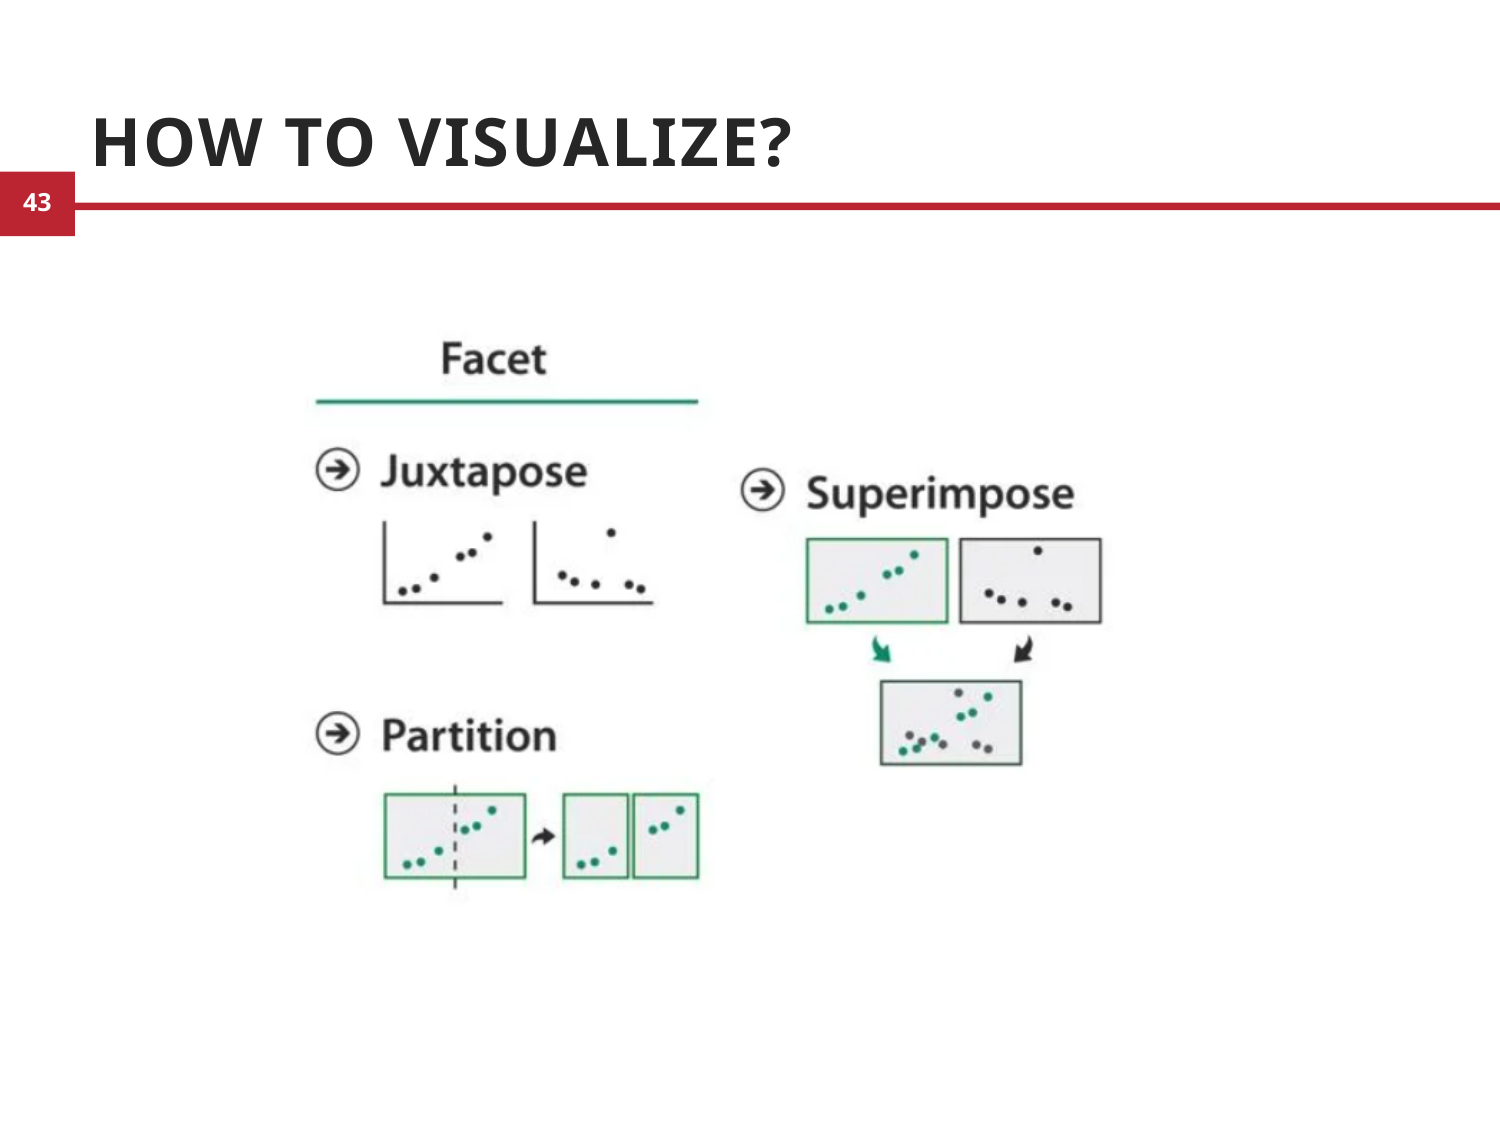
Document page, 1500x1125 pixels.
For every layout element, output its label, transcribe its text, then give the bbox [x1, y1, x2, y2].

title How to Visualize? [75, 56, 1425, 188]
picture [288, 324, 1176, 927]
